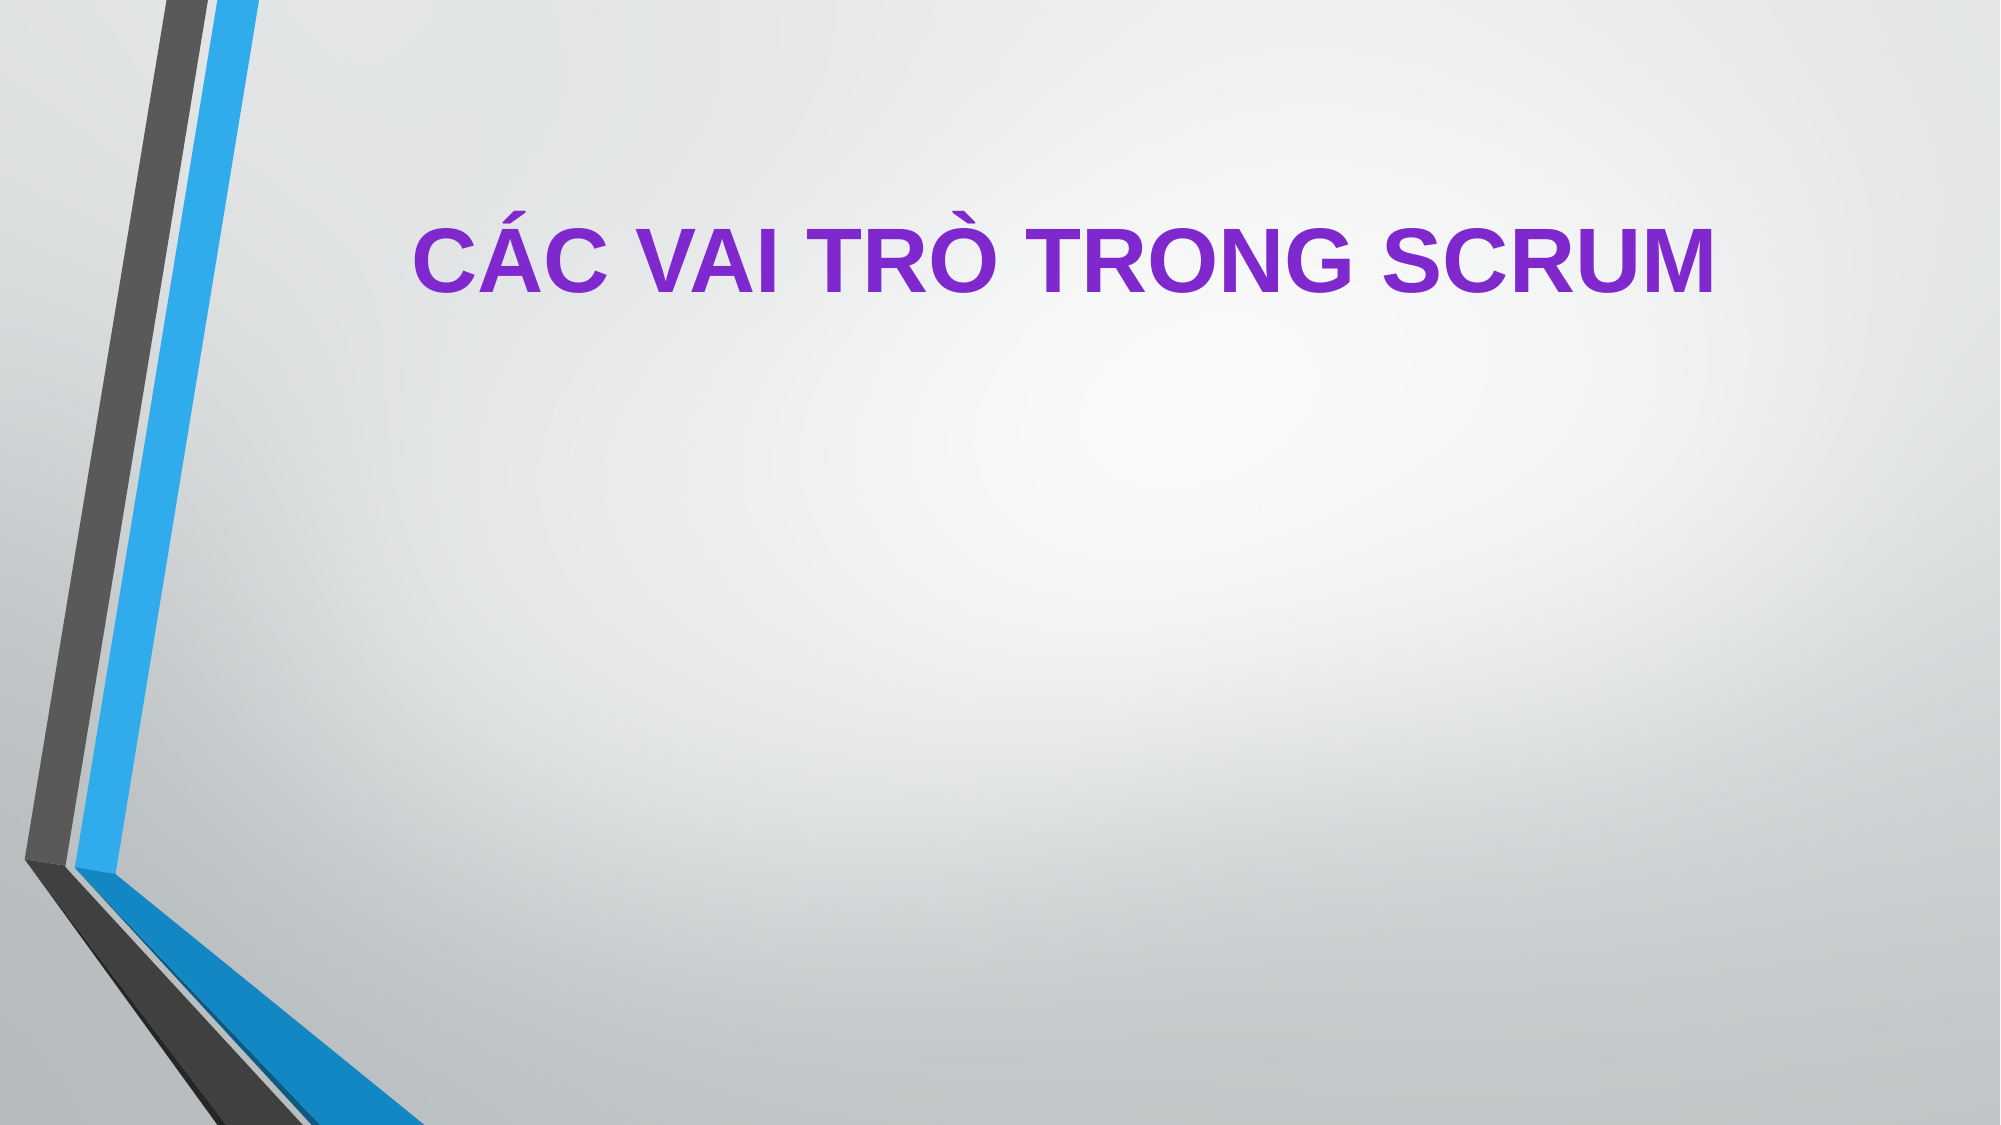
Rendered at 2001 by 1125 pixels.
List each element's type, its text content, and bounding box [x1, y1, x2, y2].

title CÁC VAI TRÒ TRONG SCRUM [243, 112, 1887, 400]
